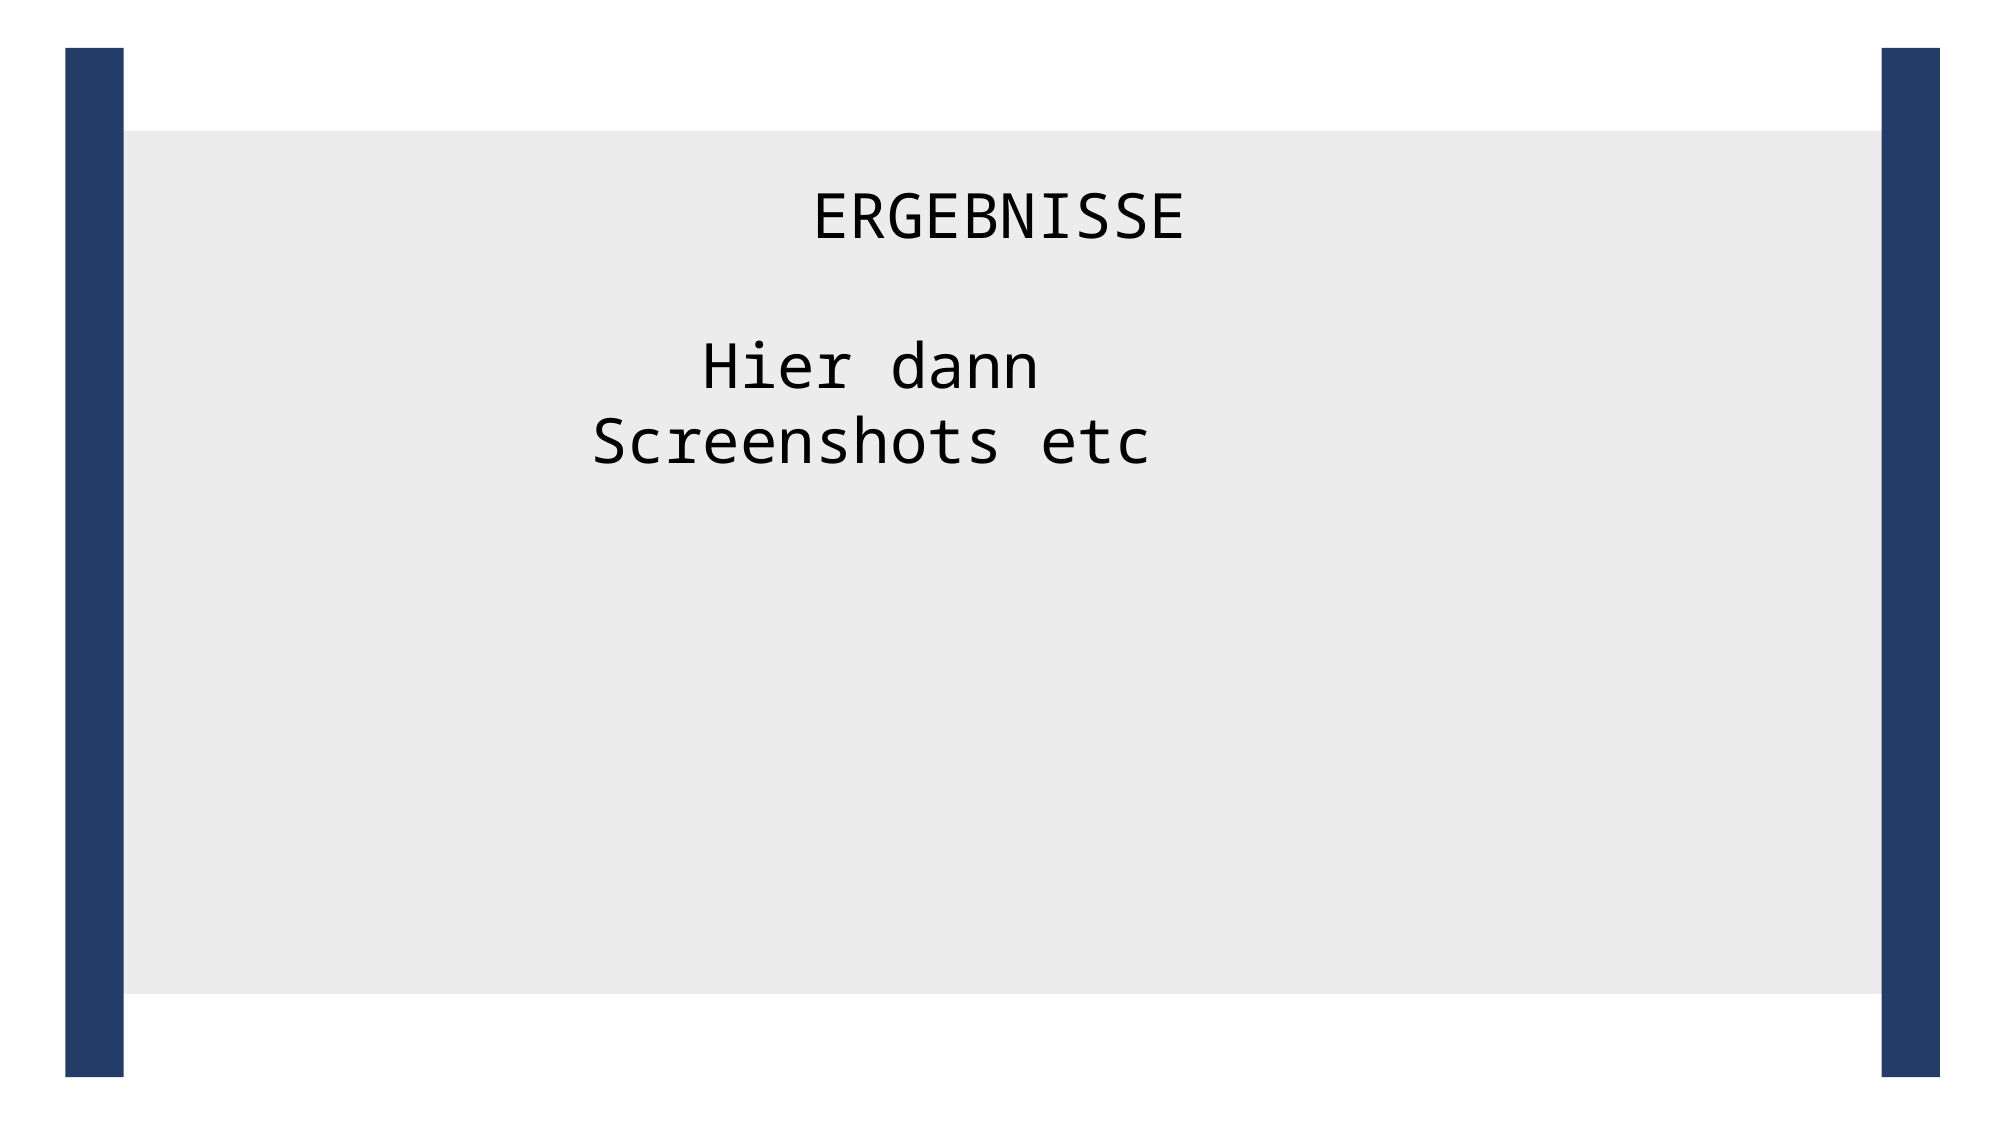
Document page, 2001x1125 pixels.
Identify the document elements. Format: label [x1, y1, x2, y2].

text_box [65, 47, 1941, 1078]
